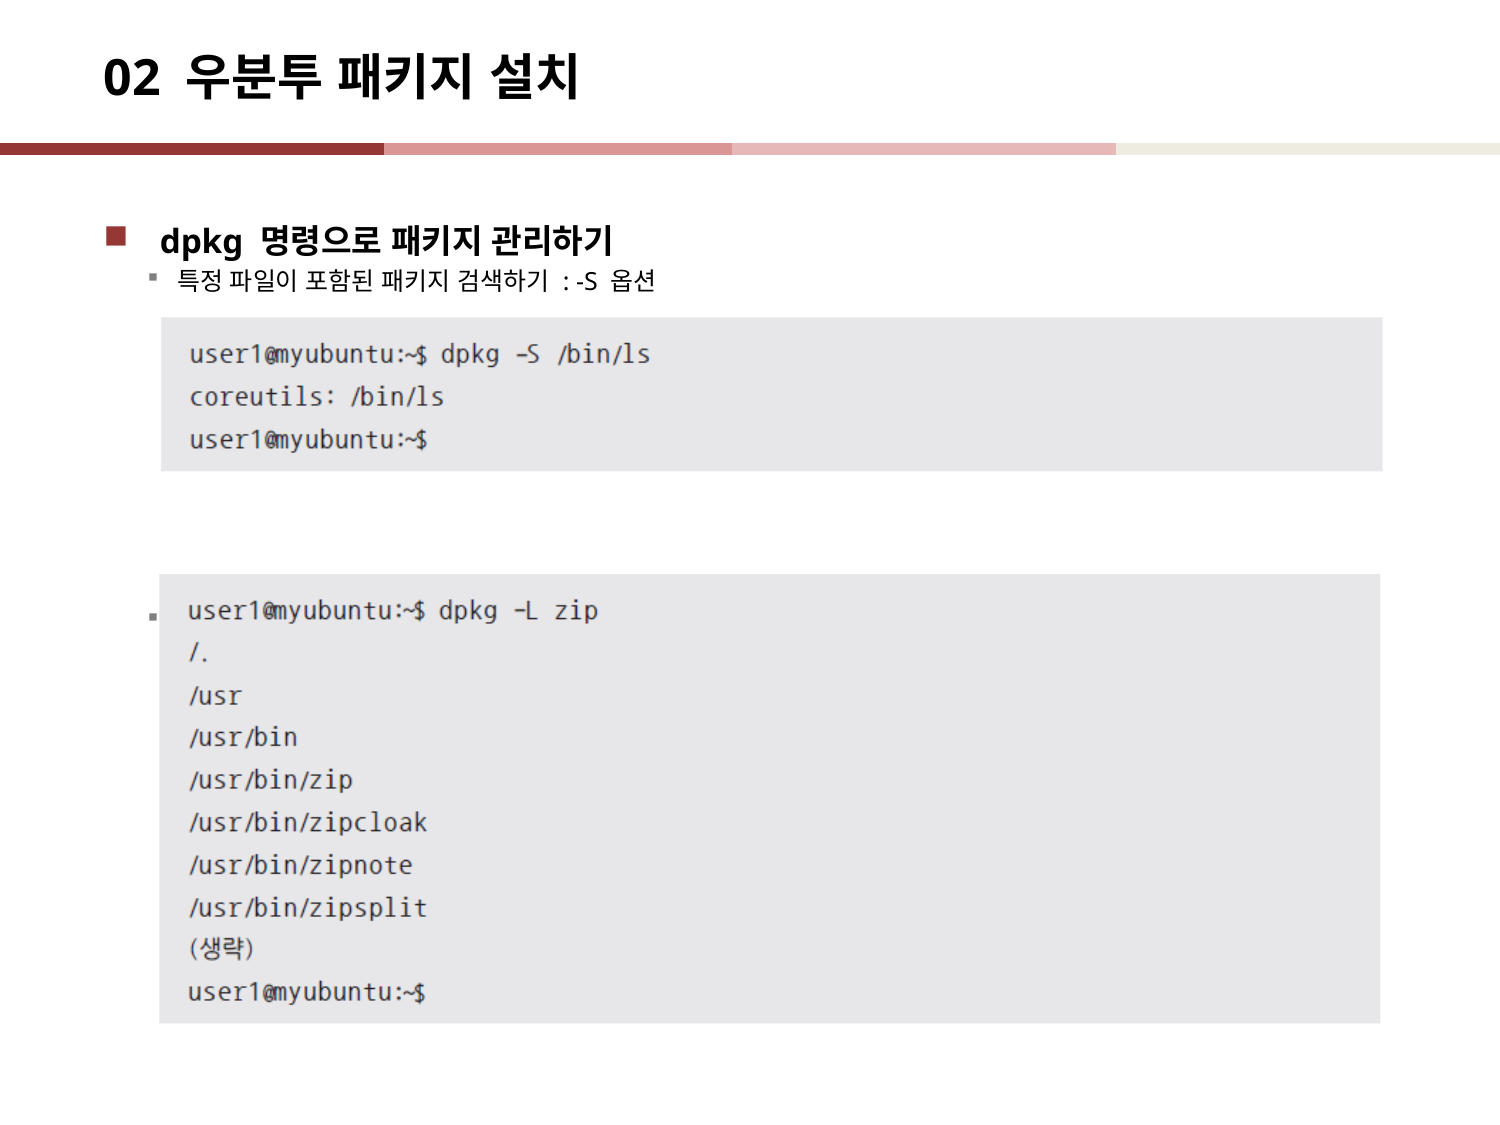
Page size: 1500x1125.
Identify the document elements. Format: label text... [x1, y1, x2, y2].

title 02 우분투 패키지 설치 [88, 30, 1330, 121]
picture [157, 316, 1390, 481]
list dpkg 명령으로 패키지 관리하기 특정 파일이 포함된 패키지 검색하기 : -S 옵션 패키지가 설치한 파일 목록 검색하기 : -L 옵션 [88, 192, 1459, 1080]
picture [158, 574, 1389, 1025]
